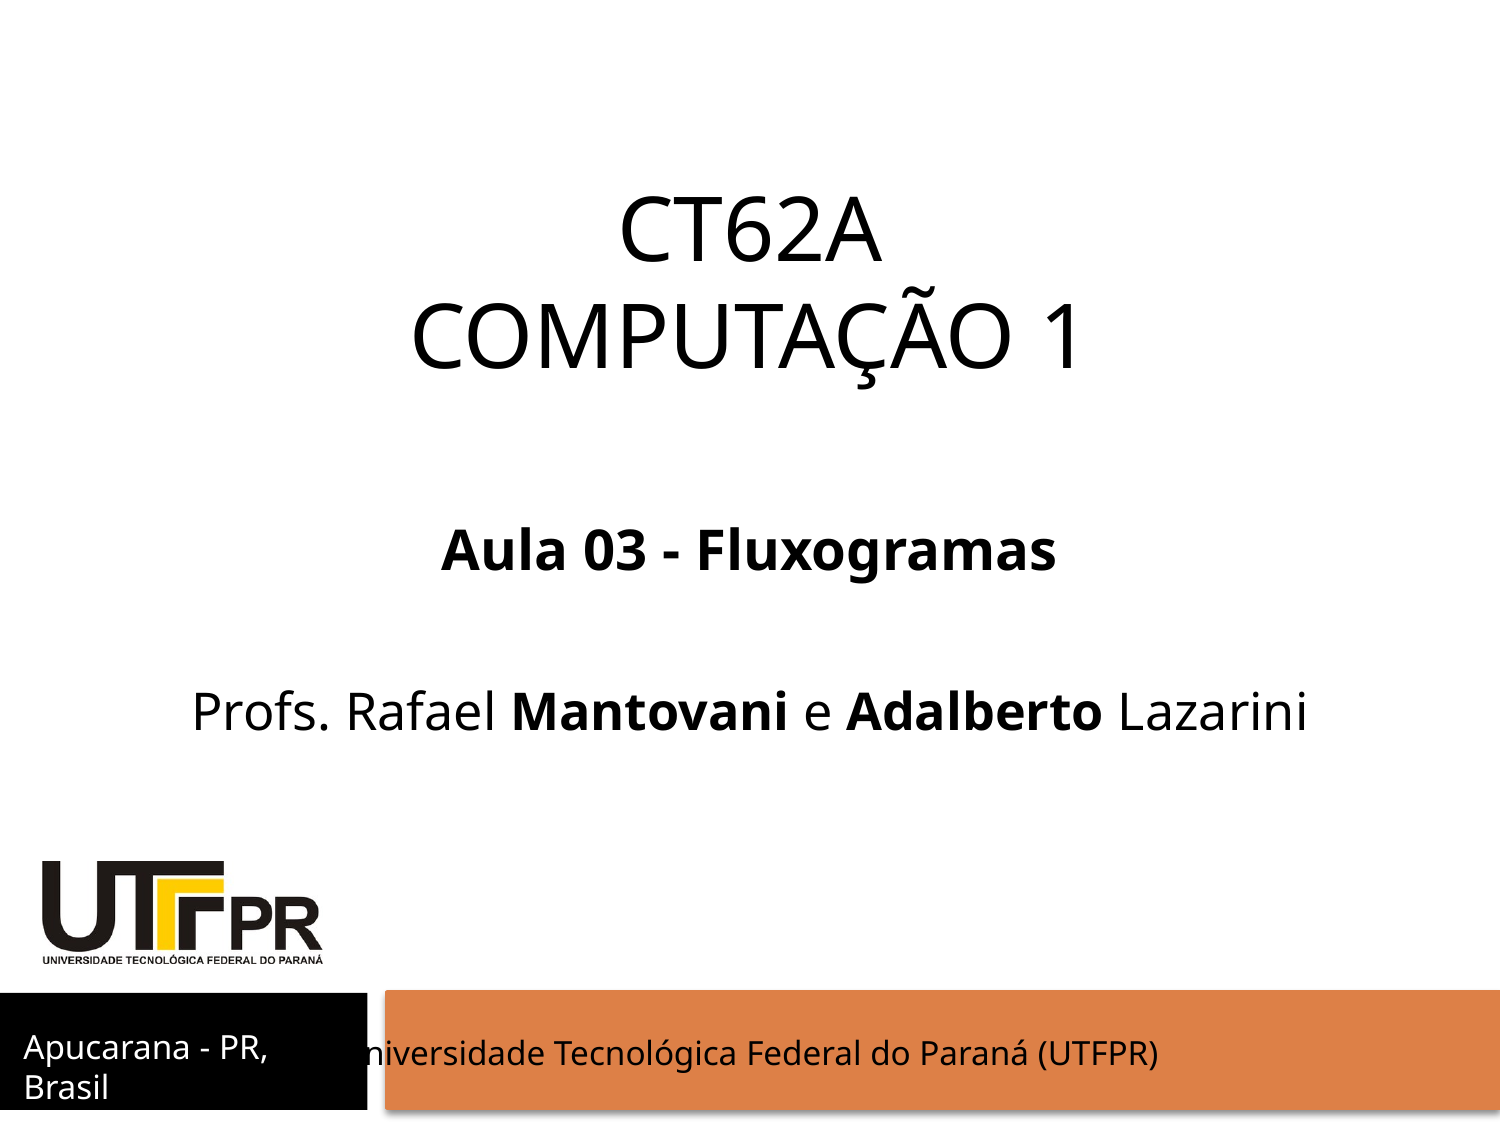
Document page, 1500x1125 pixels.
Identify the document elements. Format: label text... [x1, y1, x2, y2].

title CT62A Computação 1 [43, 39, 1457, 395]
subtitle Aula 03 - Fluxogramas Profs. Rafael Mantovani e Adalberto Lazarini [149, 483, 1351, 772]
text_box Apucarana - PR, Brasil [15, 1018, 350, 1114]
text_box Universidade Tecnológica Federal do Paraná (UTFPR) [332, 1024, 1168, 1080]
picture [42, 860, 324, 964]
